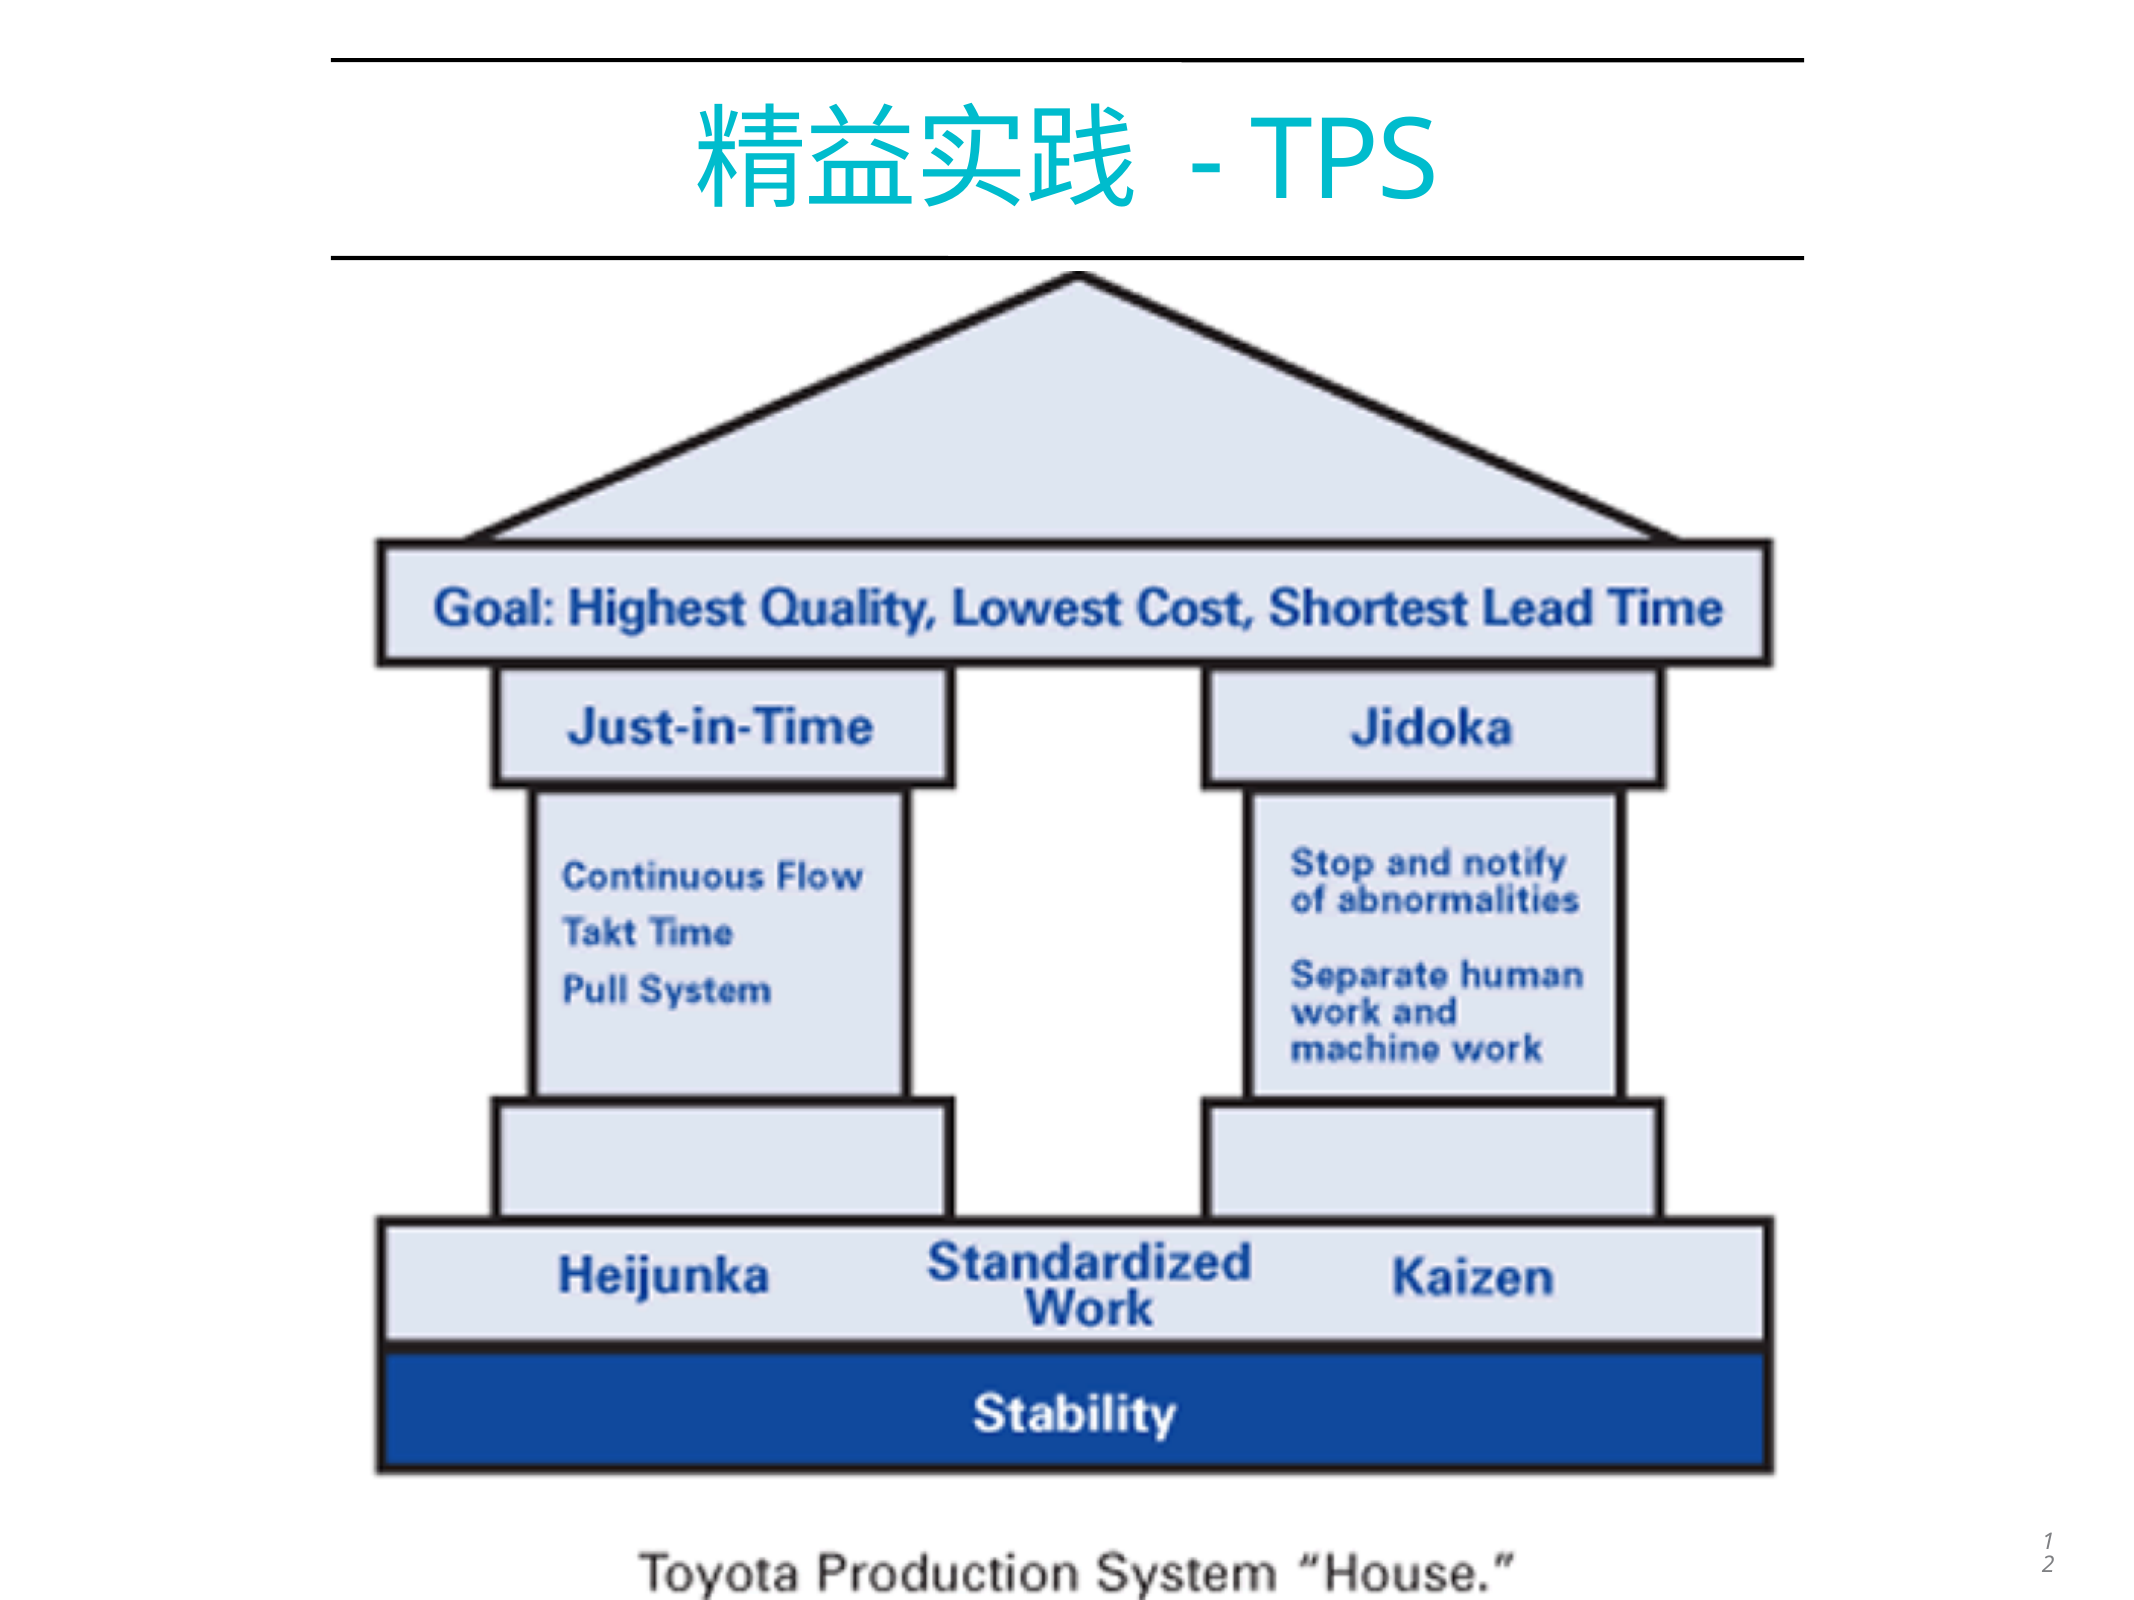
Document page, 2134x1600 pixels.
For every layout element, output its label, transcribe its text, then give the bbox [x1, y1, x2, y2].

slide_number 12 [2026, 1518, 2071, 1567]
title 精益实践 - TPS [79, 110, 2055, 230]
picture [298, 270, 1835, 1600]
